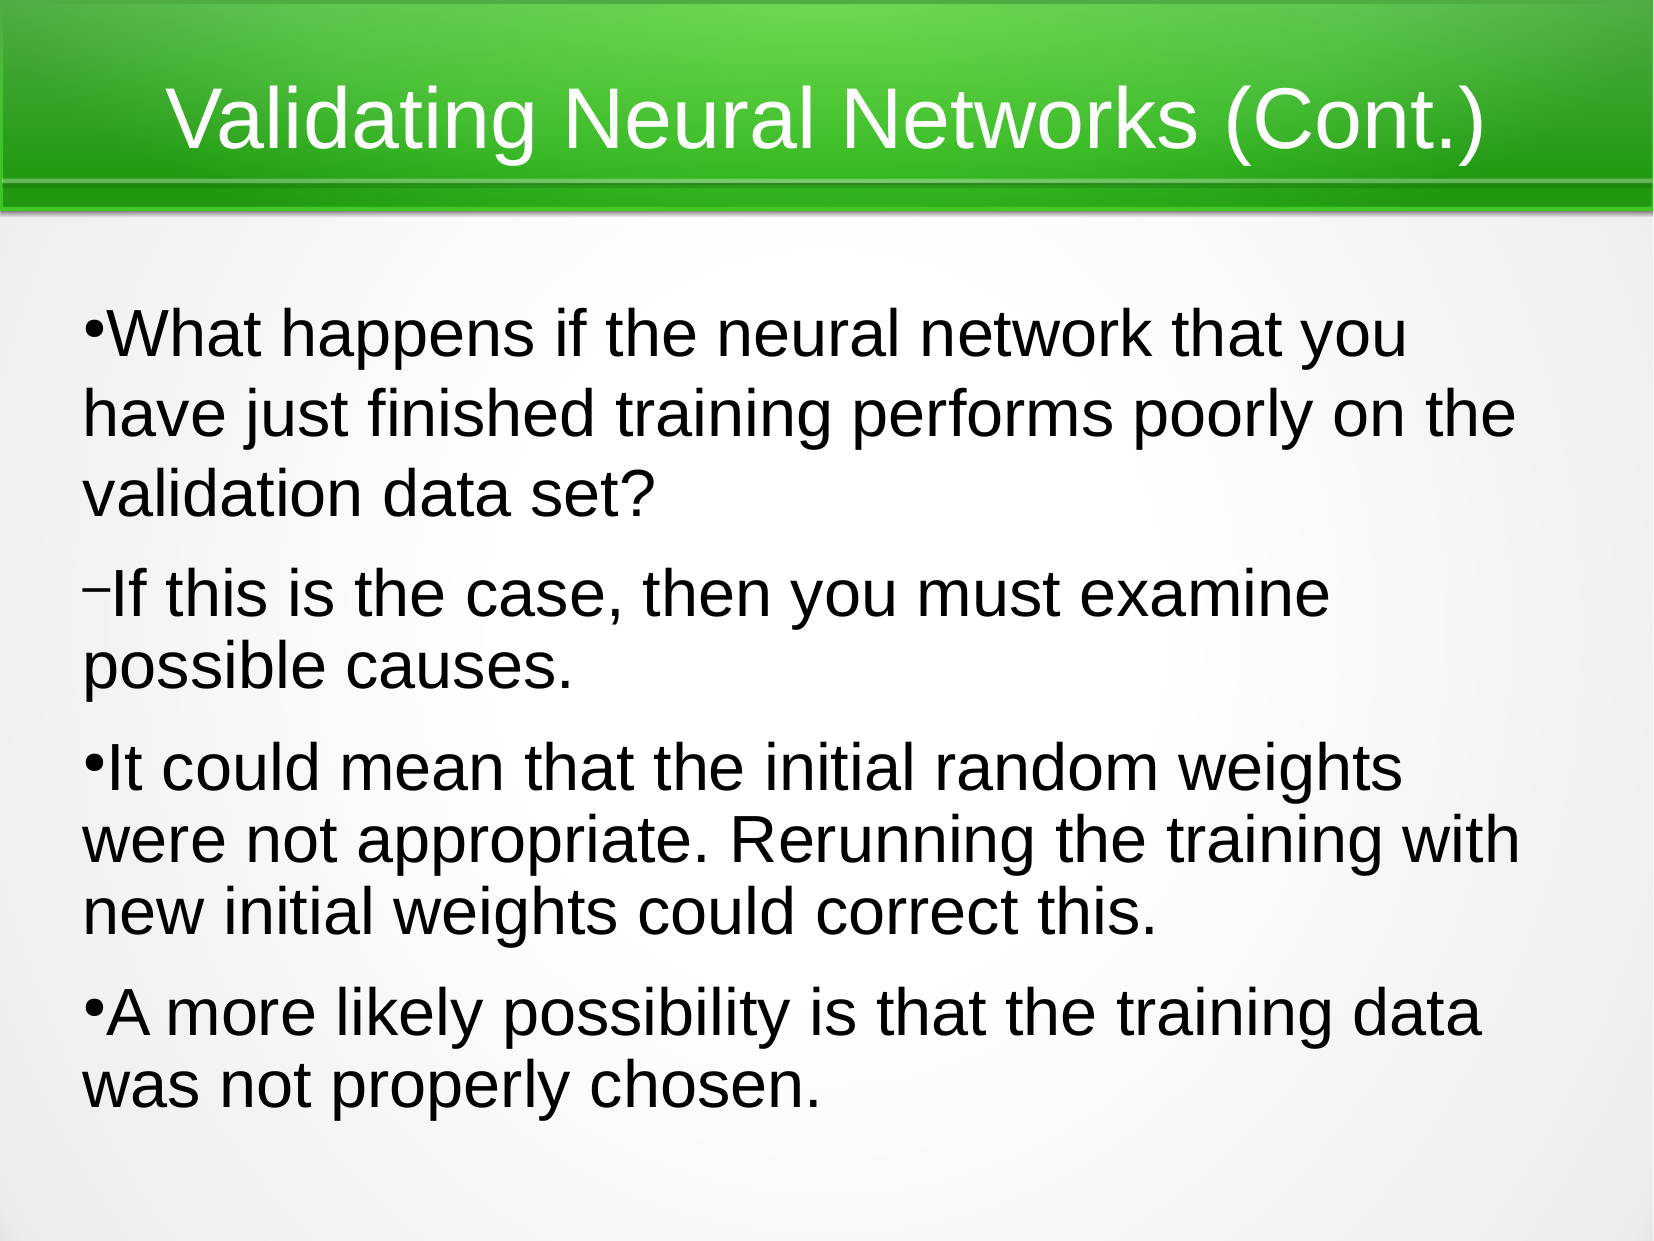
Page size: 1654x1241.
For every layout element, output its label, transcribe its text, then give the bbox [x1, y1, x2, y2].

picture [0, 0, 1654, 1241]
title Validating Neural Networks (Cont.) [82, 49, 1571, 179]
list What happens if the neural network that you have just finished training performs poorly on the validation data set? If this is the case, then you must examine possible causes. It could mean that the initial random weights were not appropriate. Rerunning the training with new initial weights could correct this. A more likely possibility is that the training data was not properly chosen. [82, 290, 1538, 1010]
